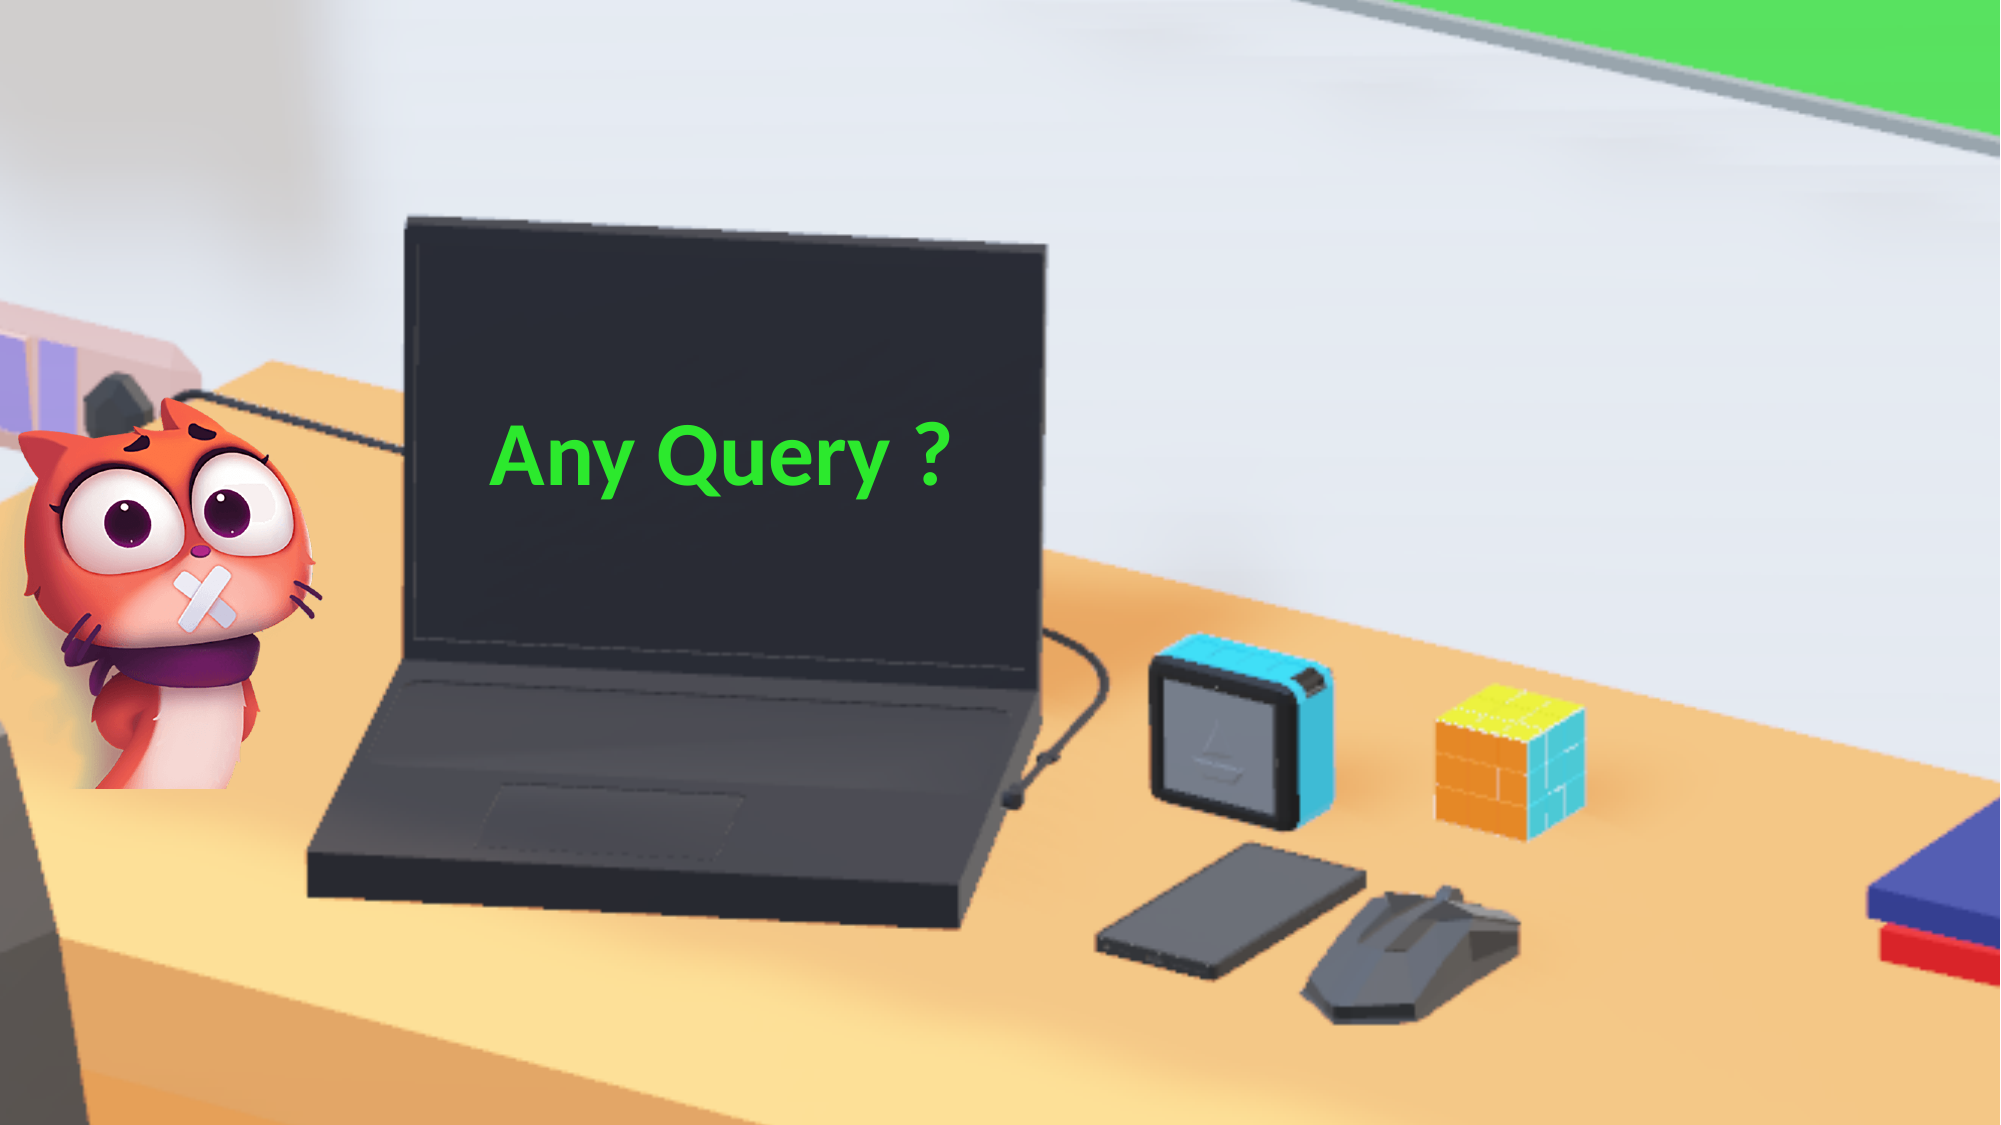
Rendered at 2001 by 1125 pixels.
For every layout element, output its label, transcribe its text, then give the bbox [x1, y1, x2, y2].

text_box Any Query ? [474, 386, 982, 511]
picture [0, 0, 2000, 1125]
